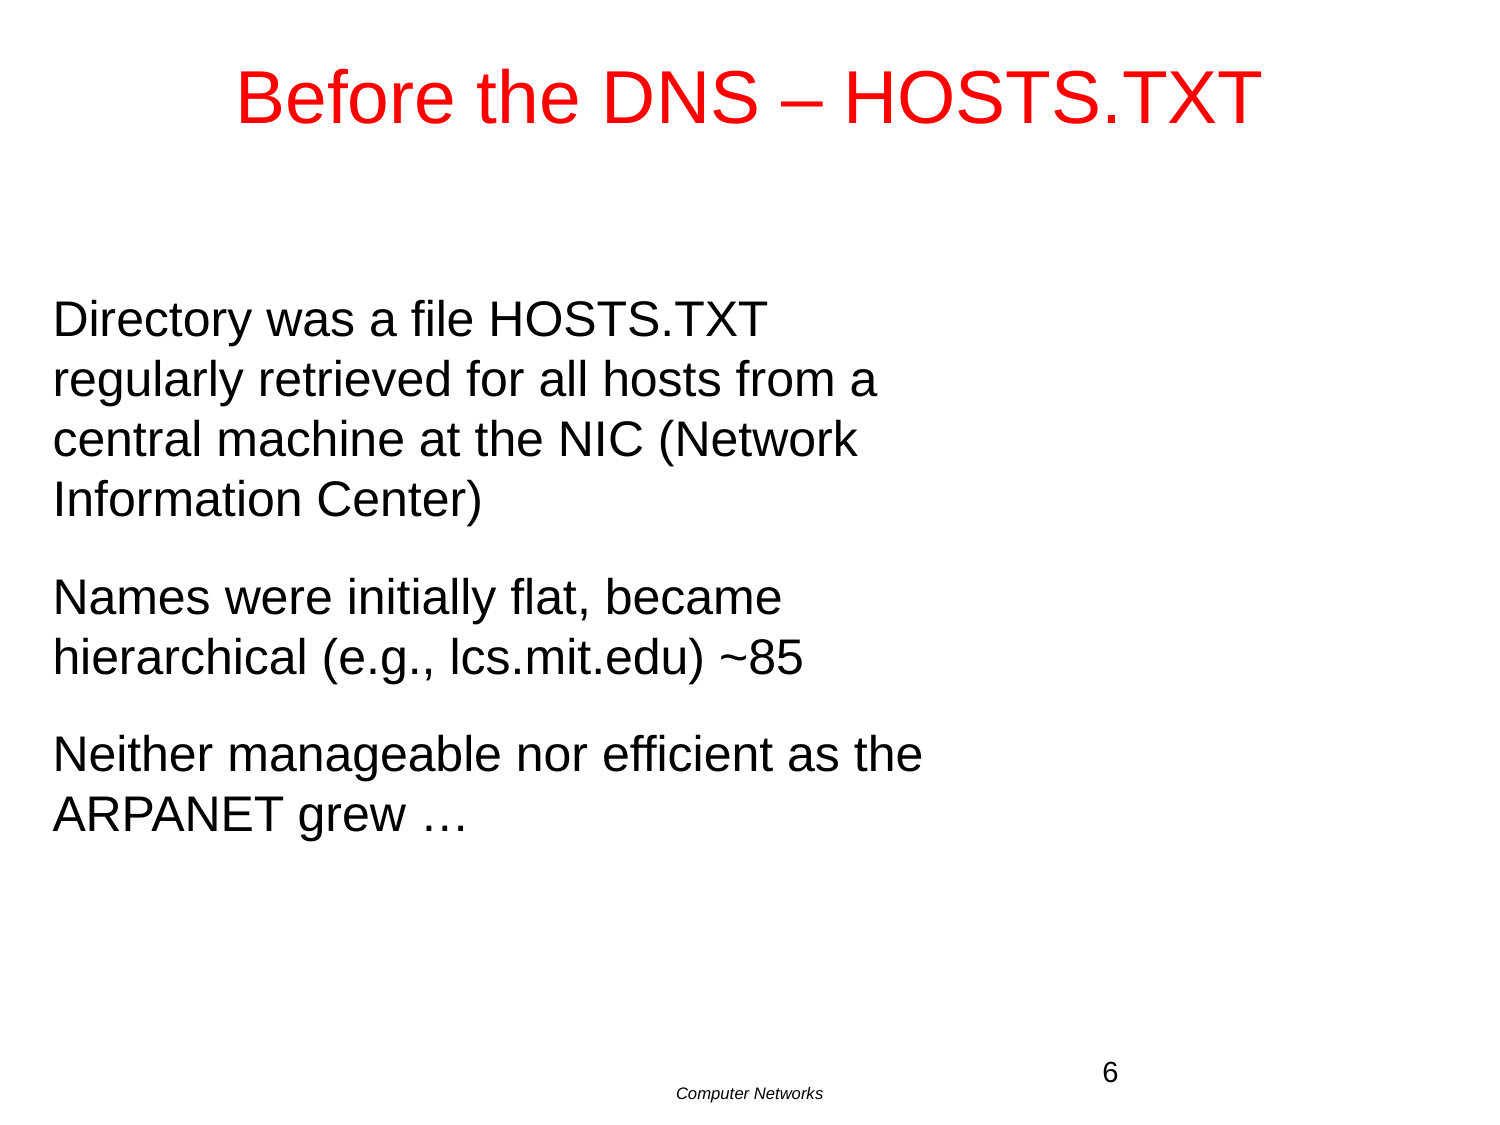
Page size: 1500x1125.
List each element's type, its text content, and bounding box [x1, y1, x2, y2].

title Before the DNS – HOSTS.TXT [0, 0, 1500, 188]
list Directory was a file HOSTS.TXT regularly retrieved for all hosts from a central machine at the NIC (Network Information Center) Names were initially flat, became hierarchical (e.g., lcs.mit.edu) ~85 Neither manageable nor efficient as the ARPANET grew … [37, 278, 976, 1013]
slide_number 6 [1087, 1045, 1438, 1106]
footer Computer Networks [0, 1074, 1500, 1125]
